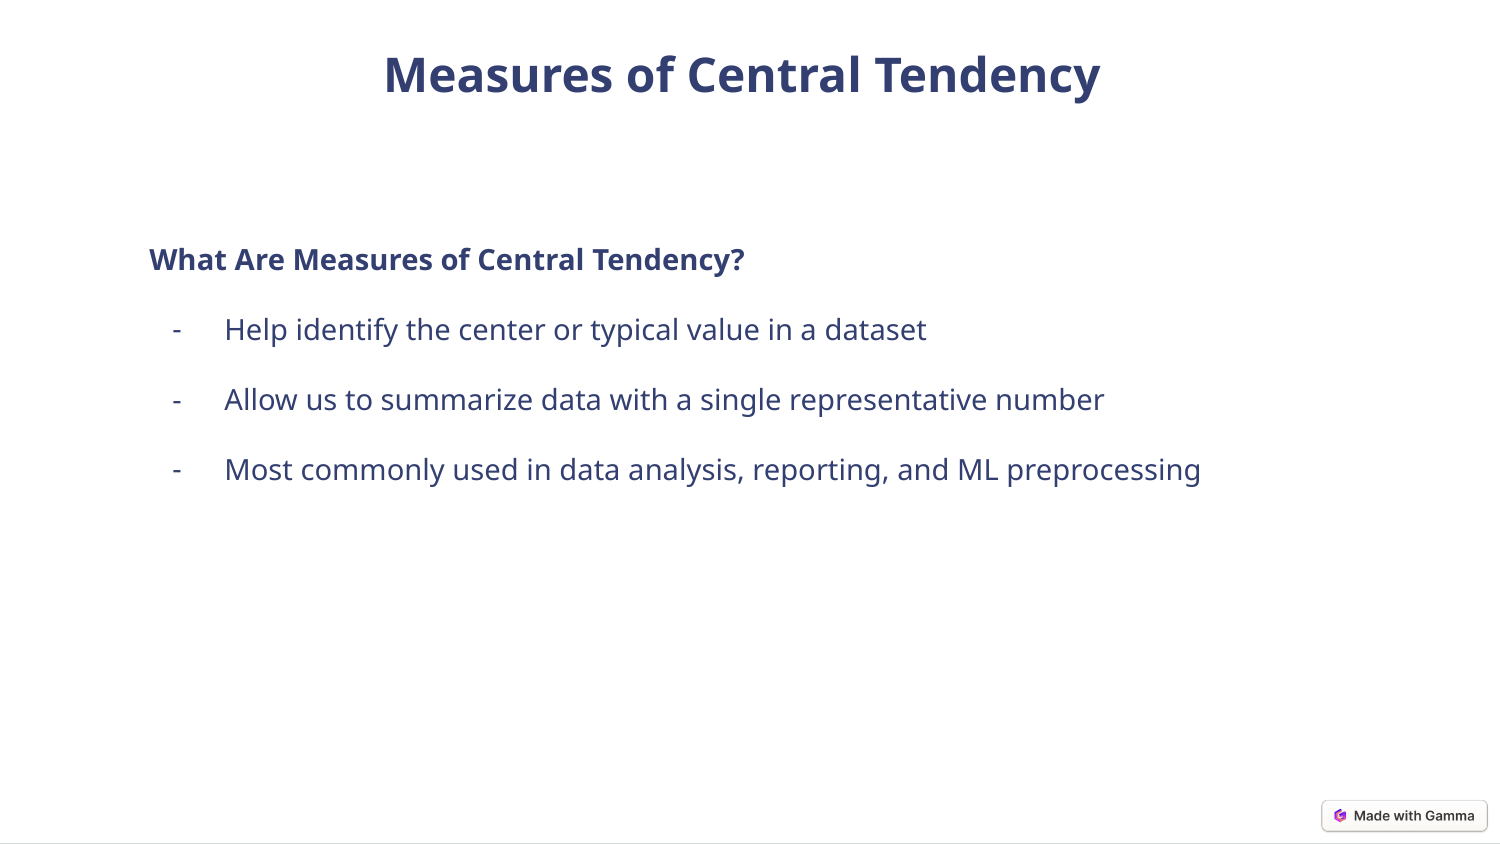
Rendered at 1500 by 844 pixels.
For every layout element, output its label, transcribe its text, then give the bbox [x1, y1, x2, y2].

text_box What Are Measures of Central Tendency? Help identify the center or typical value in a dataset Allow us to summarize data with a single representative number Most commonly used in data analysis, reporting, and ML preprocessing [149, 206, 1338, 730]
text_box Measures of Central Tendency [250, 30, 1234, 110]
picture [1316, 794, 1493, 837]
